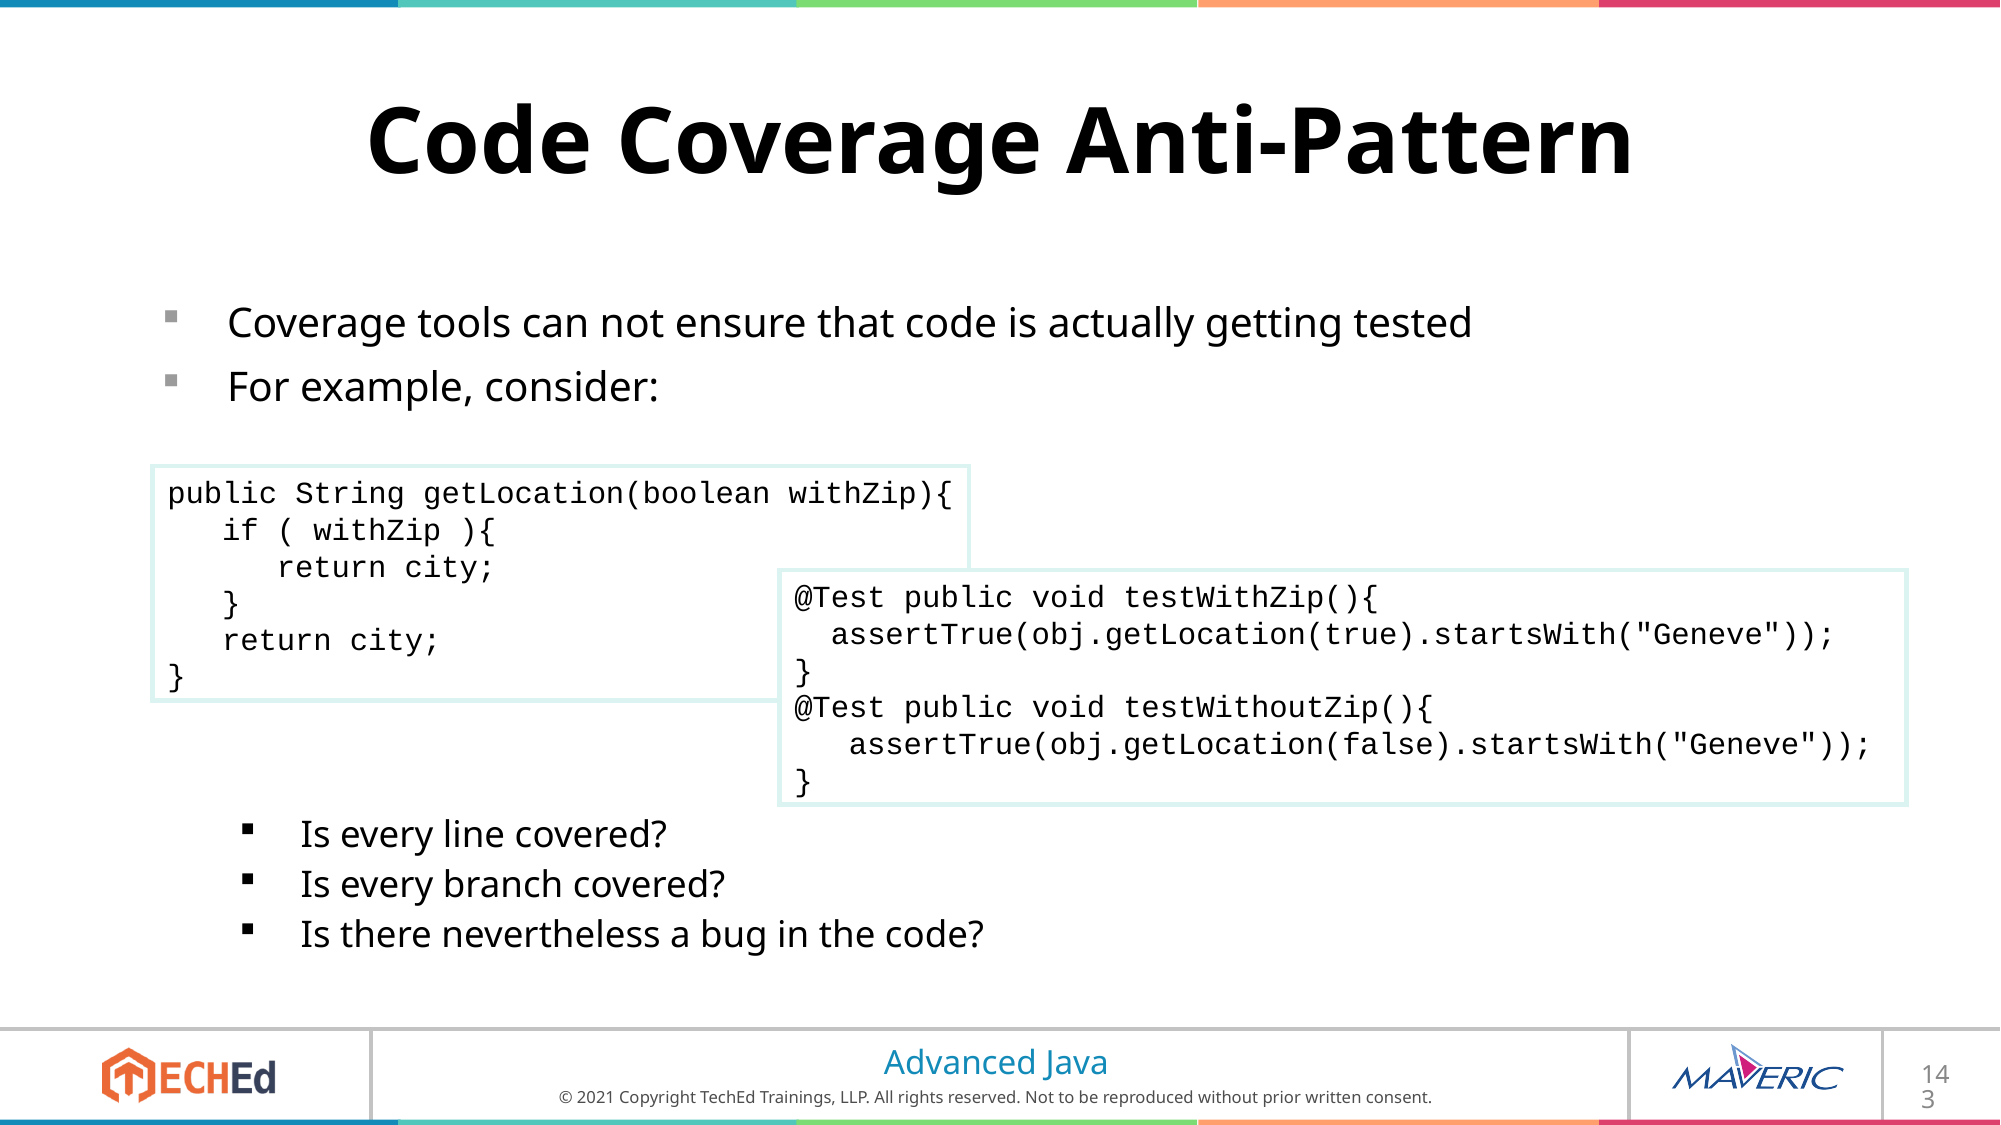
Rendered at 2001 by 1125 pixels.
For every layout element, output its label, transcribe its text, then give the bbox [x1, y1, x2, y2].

text_box public String getLocation(boolean withZip){ if ( withZip ){ return city; } return city; } [152, 465, 970, 701]
title Code Coverage Anti-Pattern [138, 68, 1864, 219]
list Coverage tools can not ensure that code is actually getting tested For example, consider: Is every line covered? Is every branch covered? Is there nevertheless a bug in the code? [138, 294, 1864, 965]
picture [102, 1047, 276, 1110]
picture [1662, 1018, 1852, 1119]
text_box @Test public void testWithZip(){ assertTrue(obj.getLocation(true).startsWith("Geneve")); } @Test public void testWithoutZip(){ assertTrue(obj.getLocation(false).startsWith("Geneve")); } [779, 570, 1907, 805]
